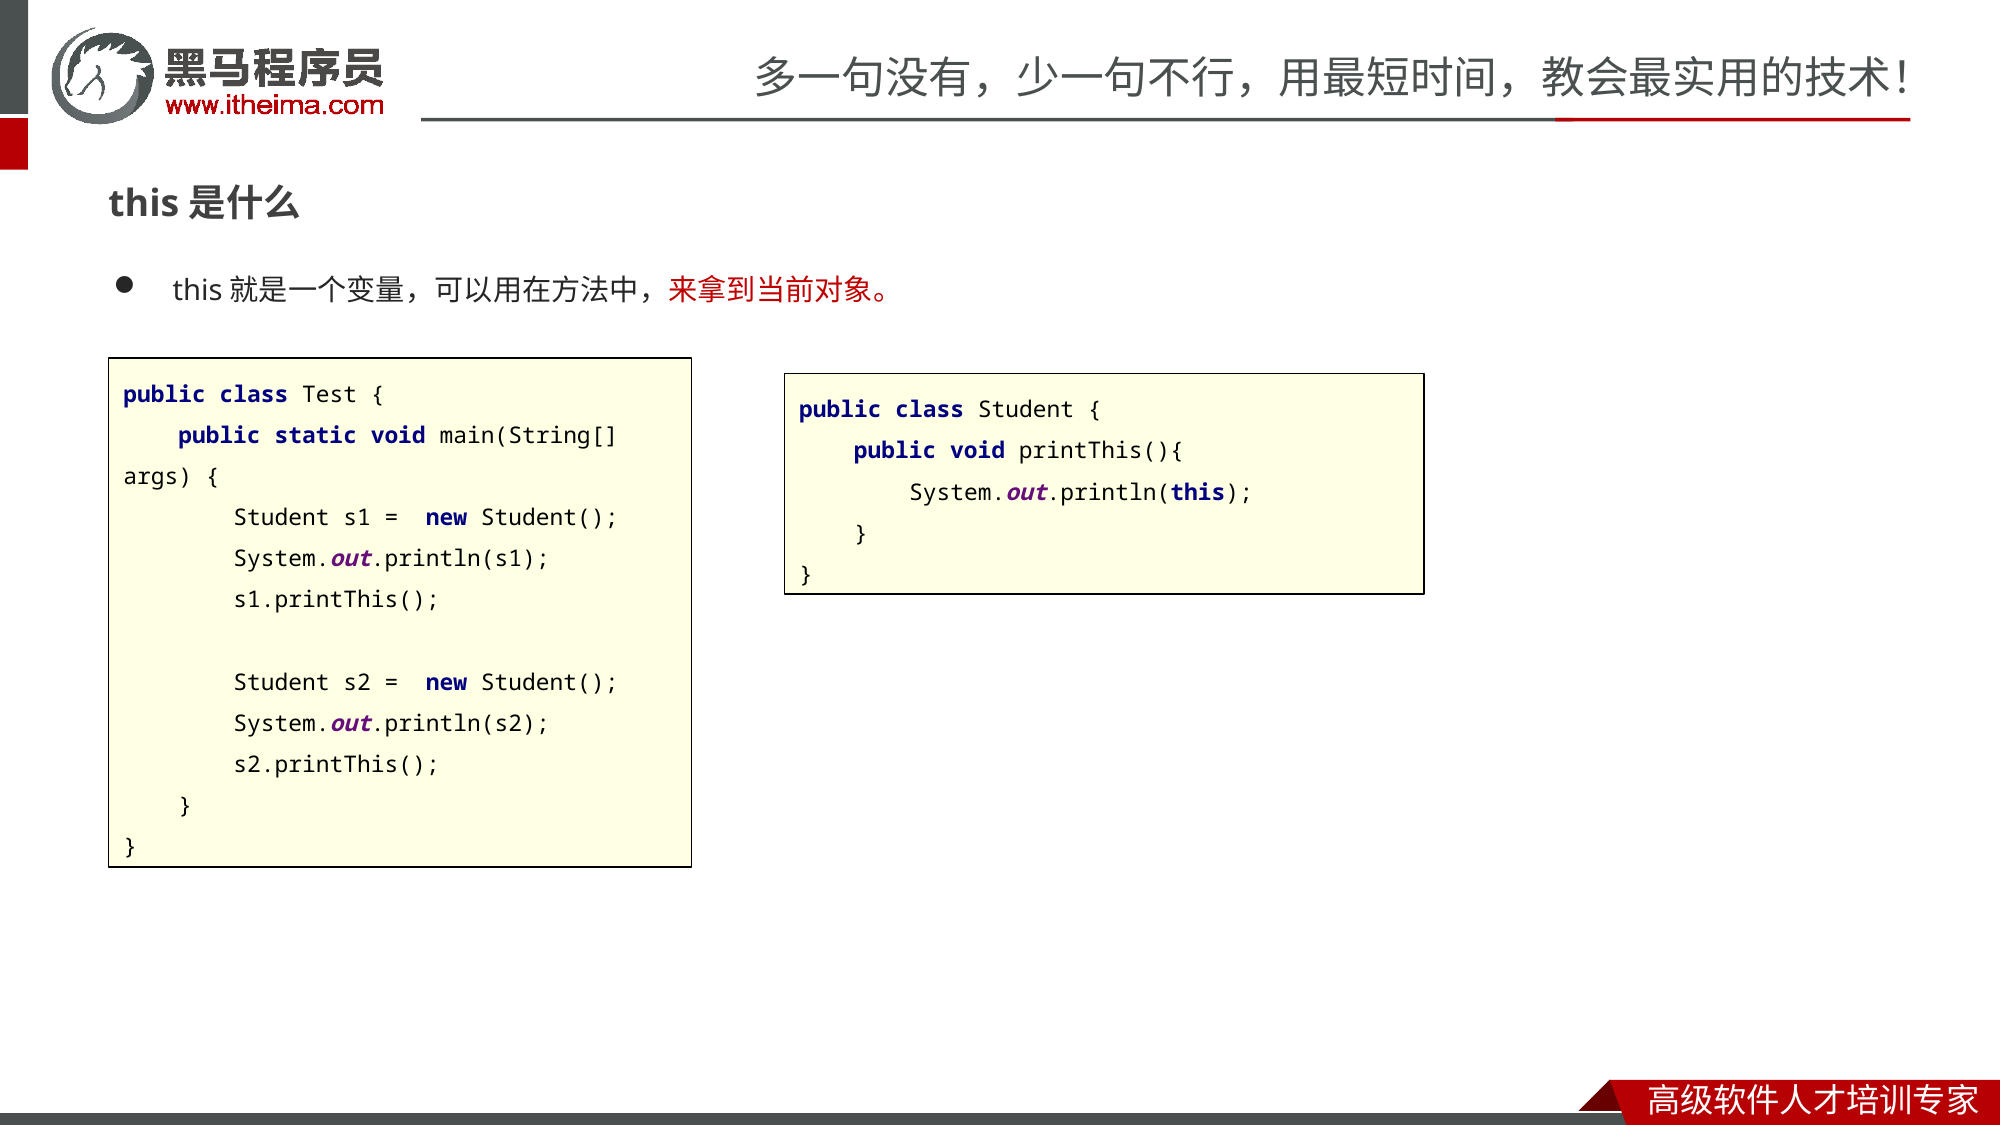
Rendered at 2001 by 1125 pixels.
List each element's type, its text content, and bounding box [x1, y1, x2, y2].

text_box public class Student { public void printThis(){ System.out.println(this); } } [784, 373, 1425, 595]
text_box [318, 352, 349, 358]
text_box this是什么 [93, 148, 333, 231]
text_box this就是一个变量，可以用在方法中，来拿到当前对象。 [98, 228, 979, 314]
picture [50, 26, 384, 125]
text_box public class Test { public static void main(String[] args) { Student s1 = new Student(); System.out.println(s1); s1.printThis(); Student s2 = new Student(); System.out.println(s2); s2.printThis(); } } [108, 358, 692, 867]
